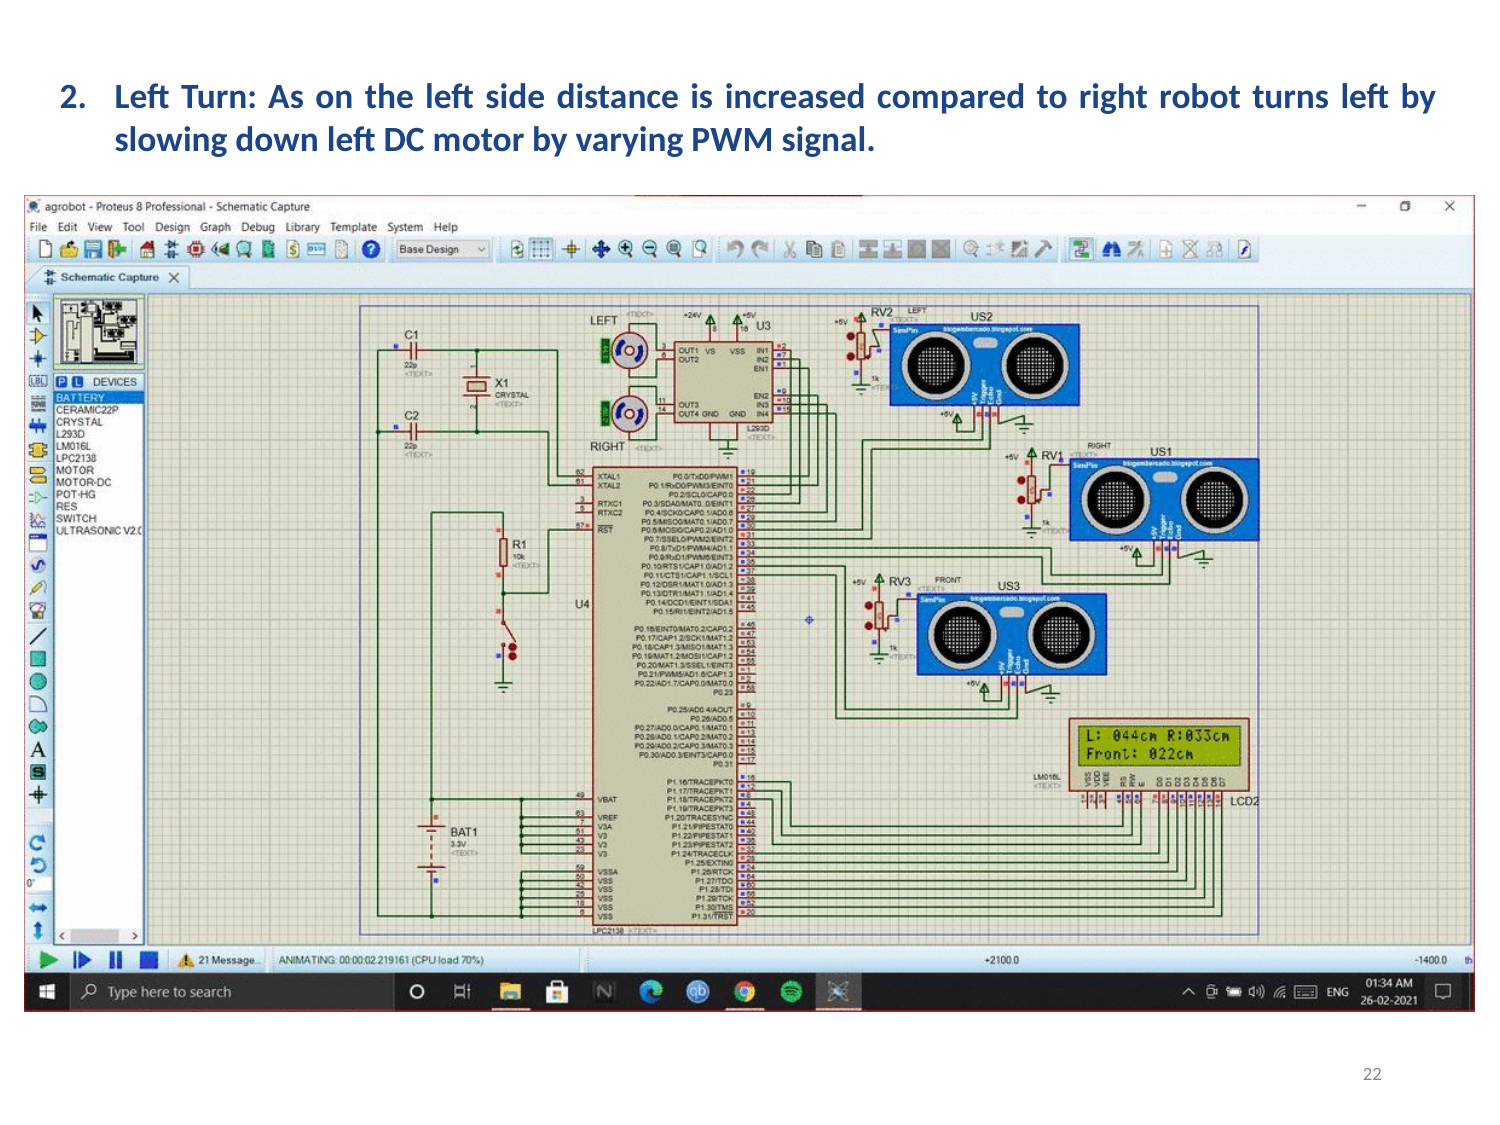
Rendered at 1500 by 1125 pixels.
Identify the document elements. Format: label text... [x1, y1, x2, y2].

text_box Left Turn: As on the left side distance is increased compared to right robot turns left by slowing down left DC motor by varying PWM signal. [24, 57, 1475, 173]
picture [24, 194, 1476, 1013]
text_box <number> [1059, 1042, 1397, 1103]
